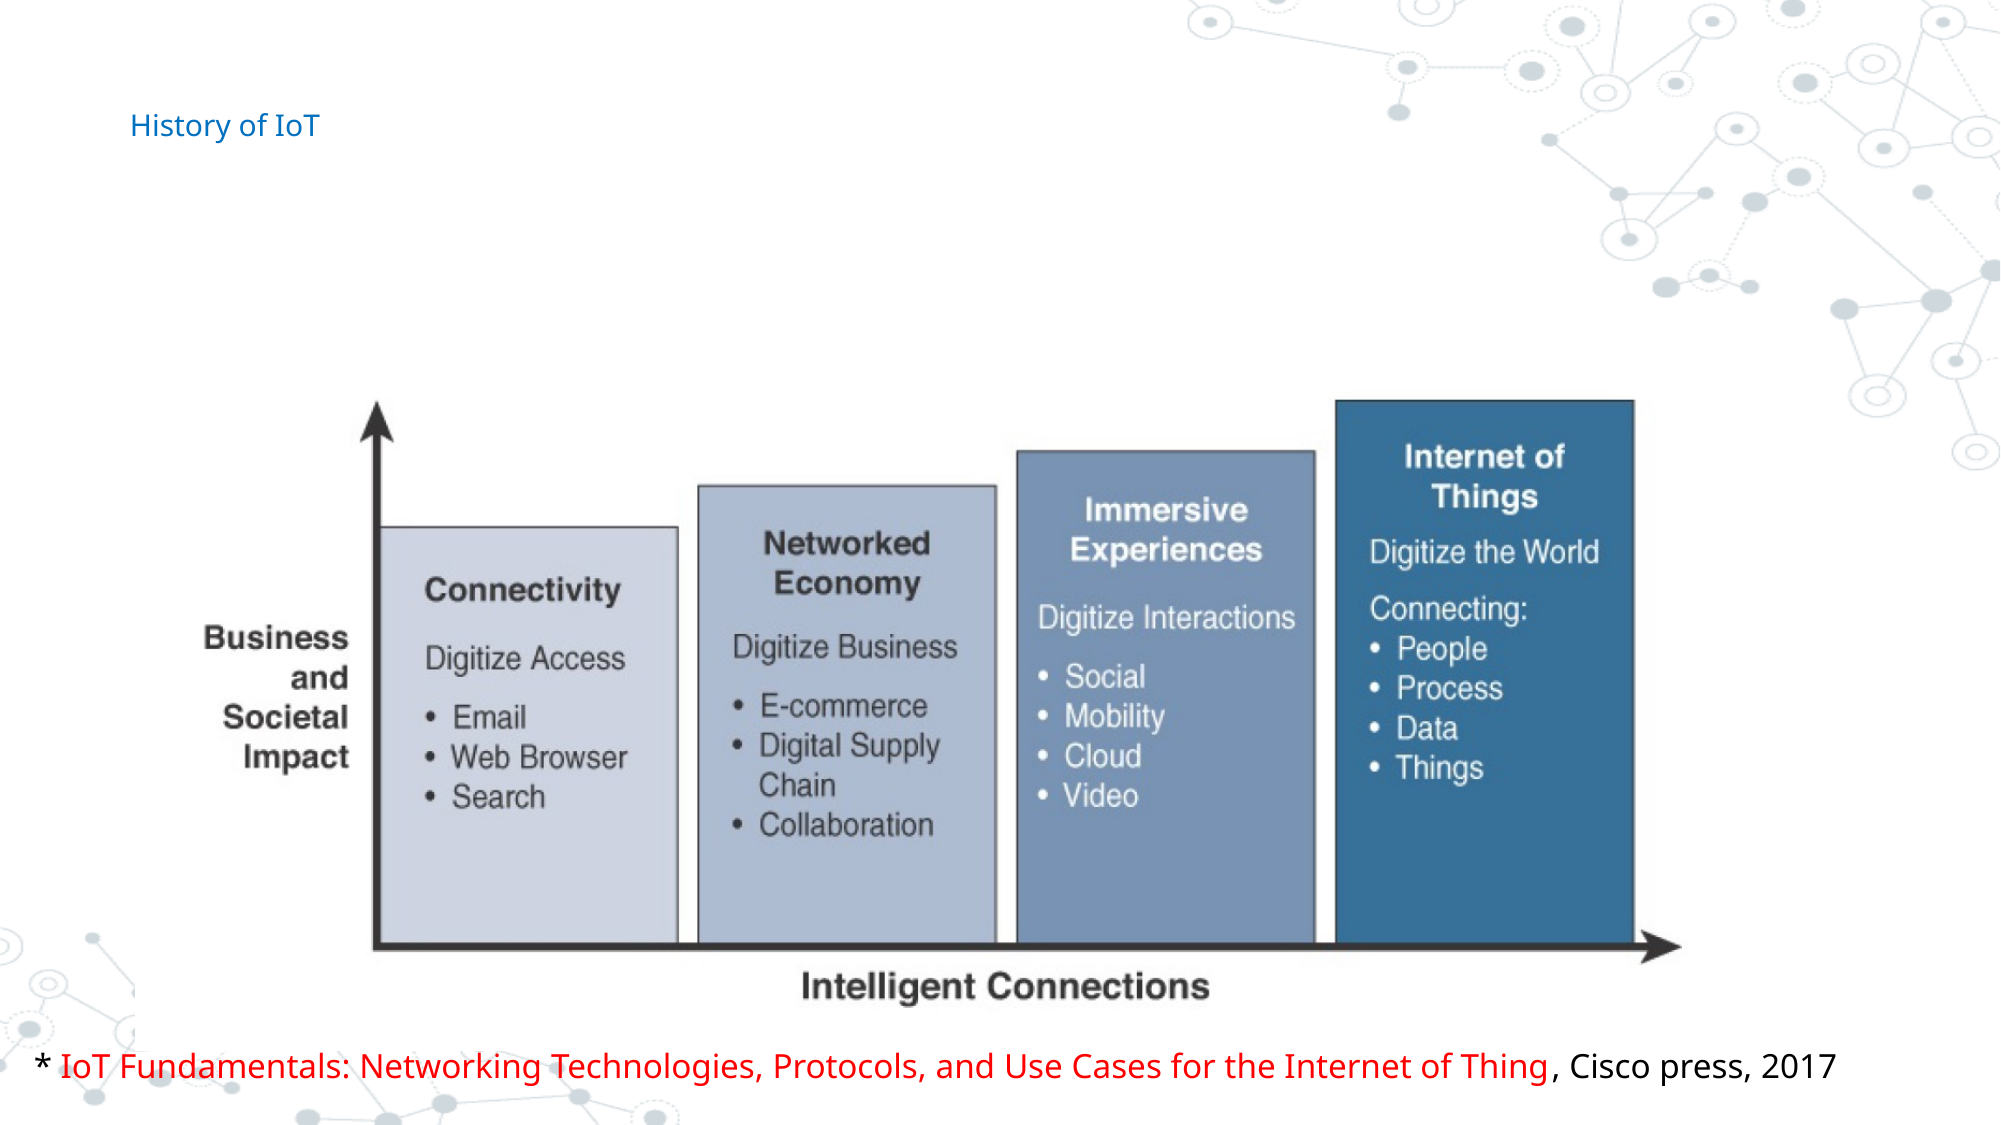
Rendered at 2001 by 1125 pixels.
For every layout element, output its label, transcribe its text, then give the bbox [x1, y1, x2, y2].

title History of IoT [114, 61, 1886, 187]
picture [0, 0, 2001, 1125]
text_box * IoT Fundamentals: Networking Technologies, Protocols, and Use Cases for the Internet of Thing, Cisco press, 2017 [18, 1038, 1902, 1093]
